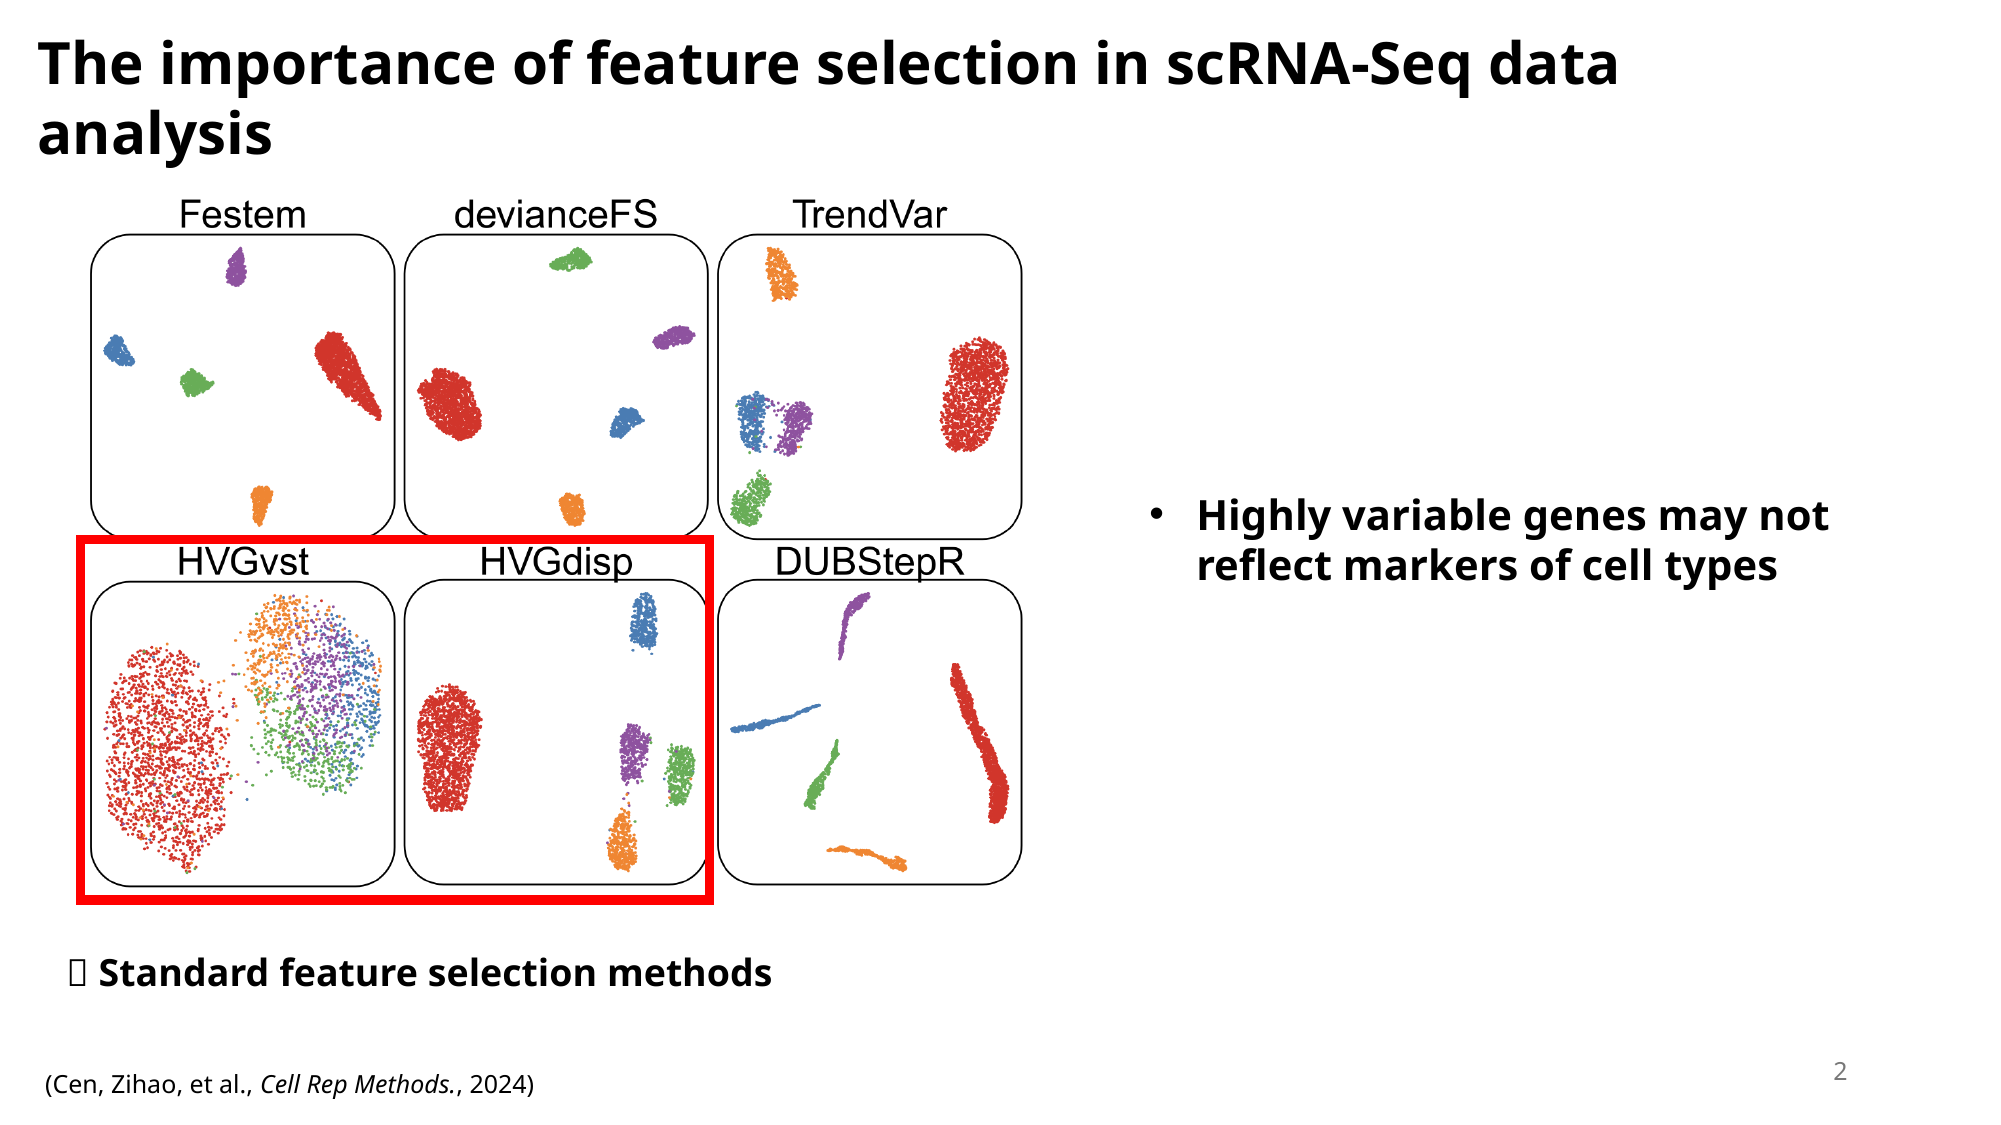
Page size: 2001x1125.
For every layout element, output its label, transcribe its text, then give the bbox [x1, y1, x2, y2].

slide_number 2 [1412, 1042, 1863, 1103]
text_box Highly variable genes may not reflect markers of cell types [1134, 481, 1920, 597]
text_box  Standard feature selection methods [51, 941, 839, 1002]
picture [51, 178, 1035, 901]
text_box (Cen, Zihao, et al., Cell Rep Methods., 2024) [30, 1060, 550, 1106]
text_box The importance of feature selection in scRNA-Seq data analysis [22, 18, 1862, 174]
